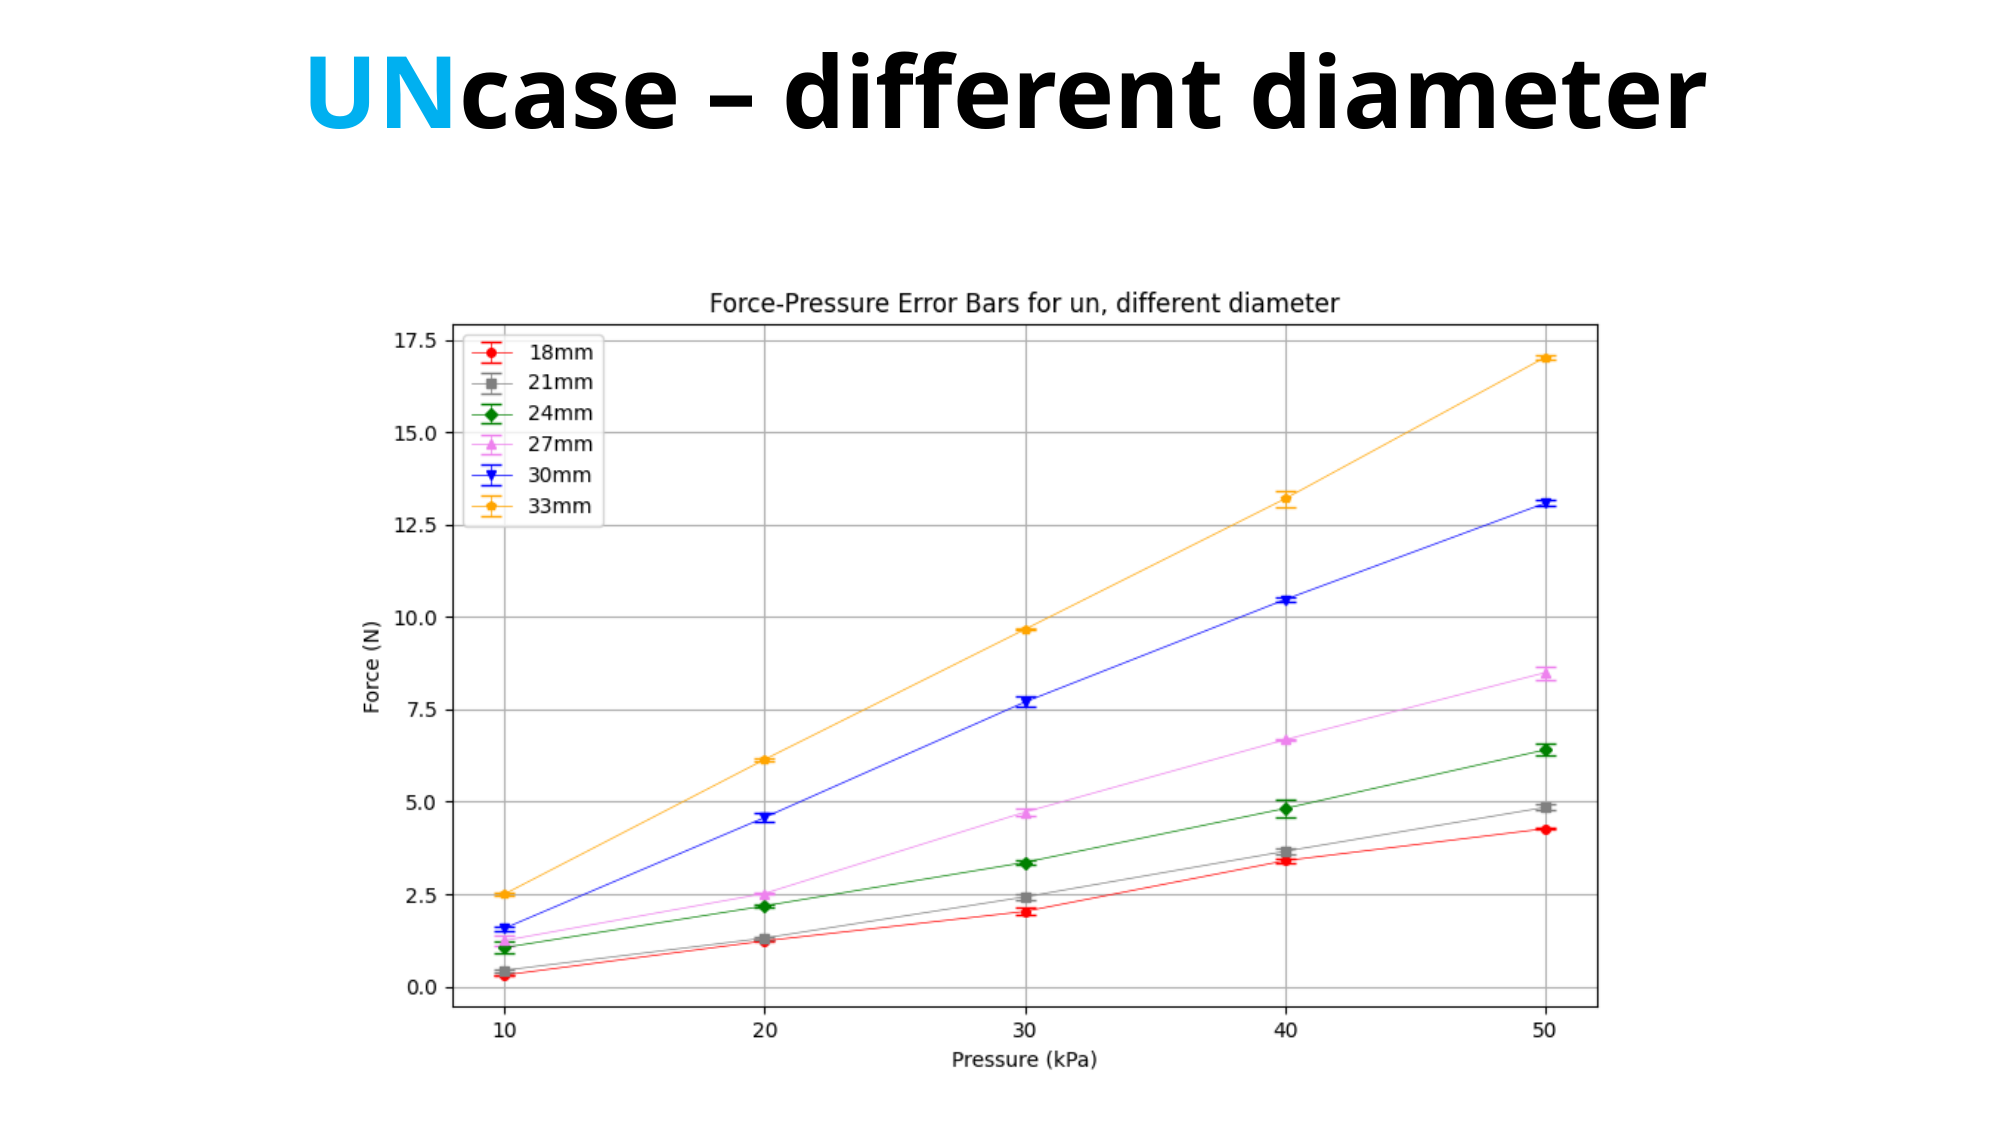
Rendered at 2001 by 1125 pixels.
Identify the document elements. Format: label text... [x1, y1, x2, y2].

text_box UNcase – different diameter [288, 20, 1725, 156]
picture [267, 217, 1746, 1105]
